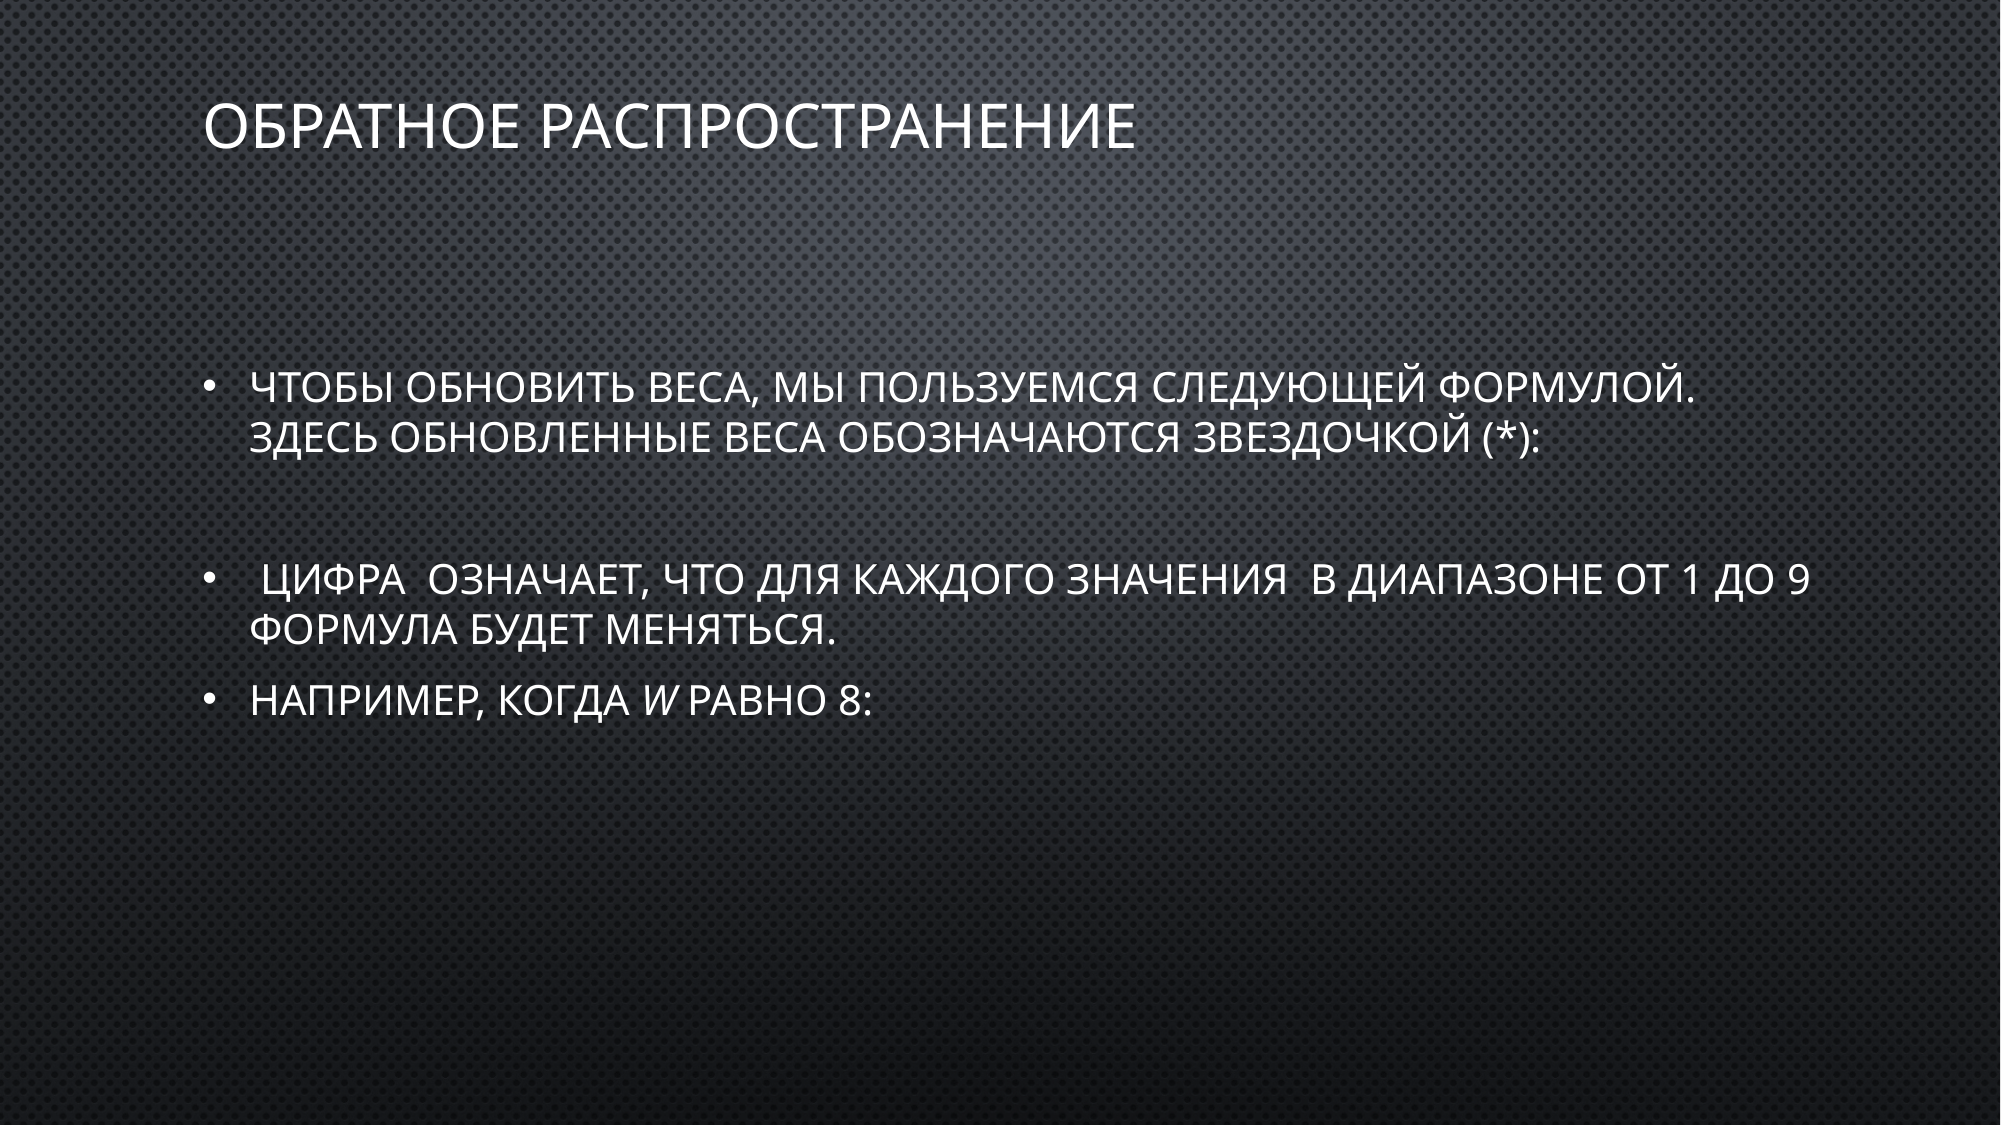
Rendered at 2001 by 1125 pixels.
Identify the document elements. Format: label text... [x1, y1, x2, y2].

title Обратное распространение [187, 78, 1813, 169]
